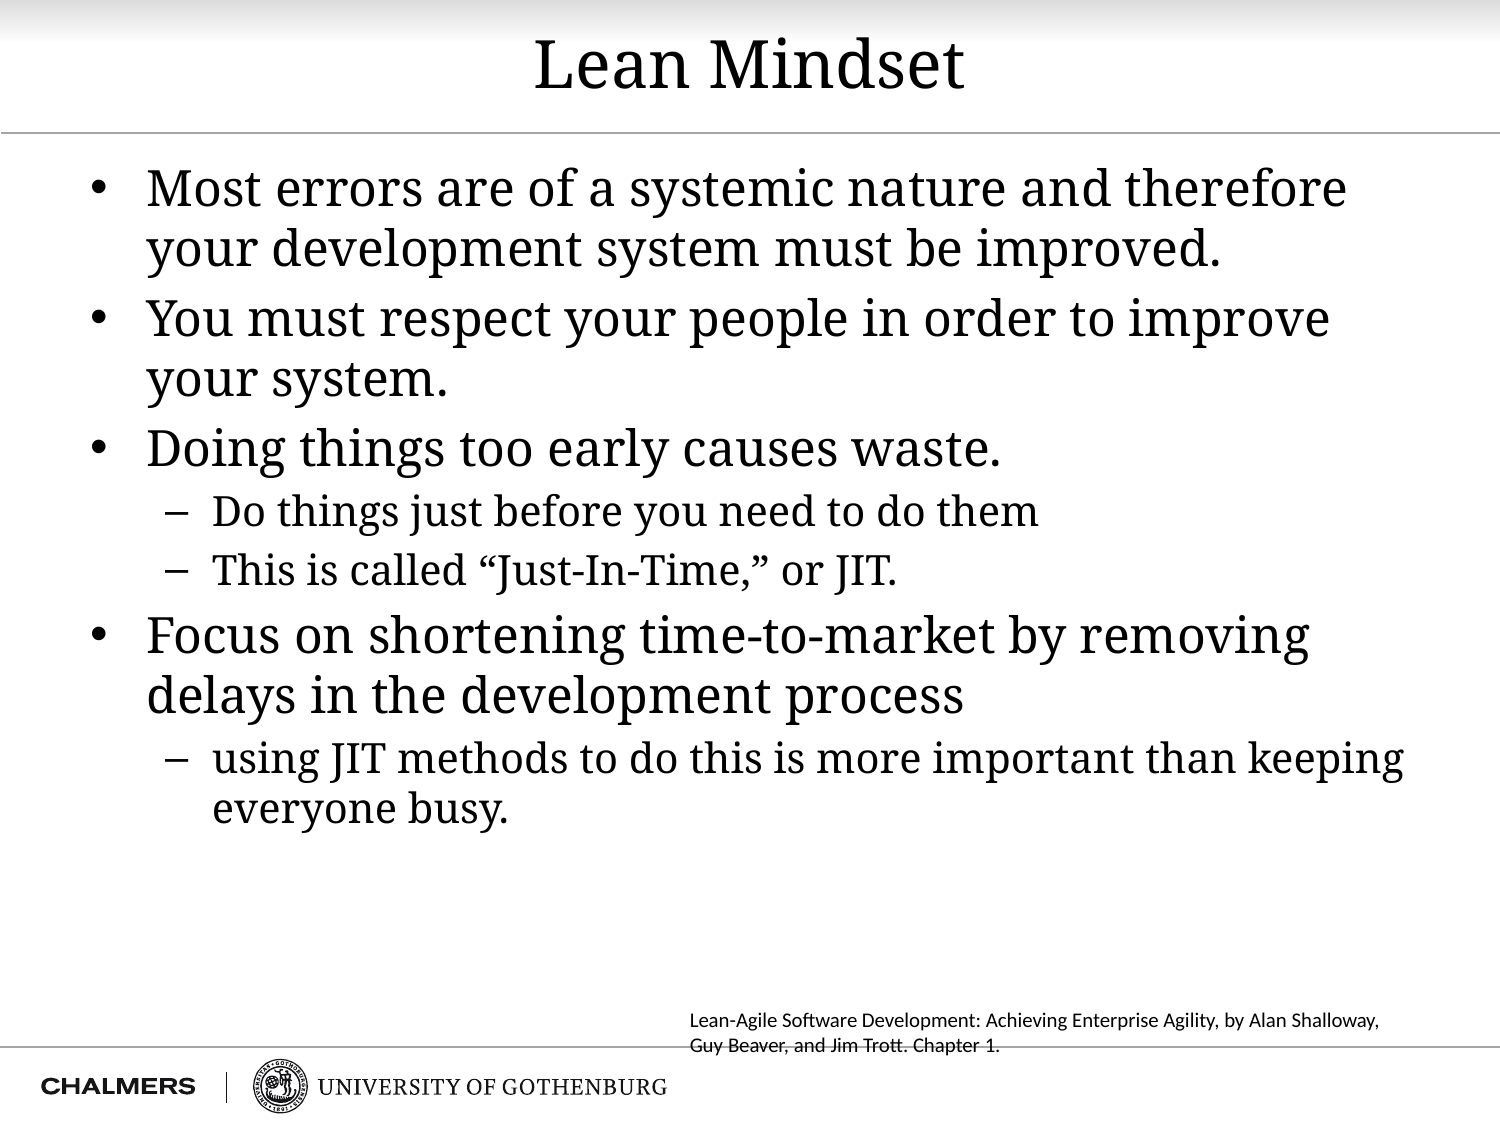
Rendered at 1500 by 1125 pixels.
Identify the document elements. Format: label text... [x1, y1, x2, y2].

text_box Lean-Agile Software Development: Achieving Enterprise Agility, by Alan Shalloway, Guy Beaver, and Jim Trott. Chapter 1. [674, 999, 1425, 1064]
title Lean Mindset [75, 4, 1425, 120]
list Most errors are of a systemic nature and therefore your development system must be improved. You must respect your people in order to improve your system. Doing things too early causes waste. Do things just before you need to do them This is called “Just-In-Time,” or JIT. Focus on shortening time-to-market by removing delays in the development process using JIT methods to do this is more important than keeping everyone busy. [75, 149, 1425, 1024]
